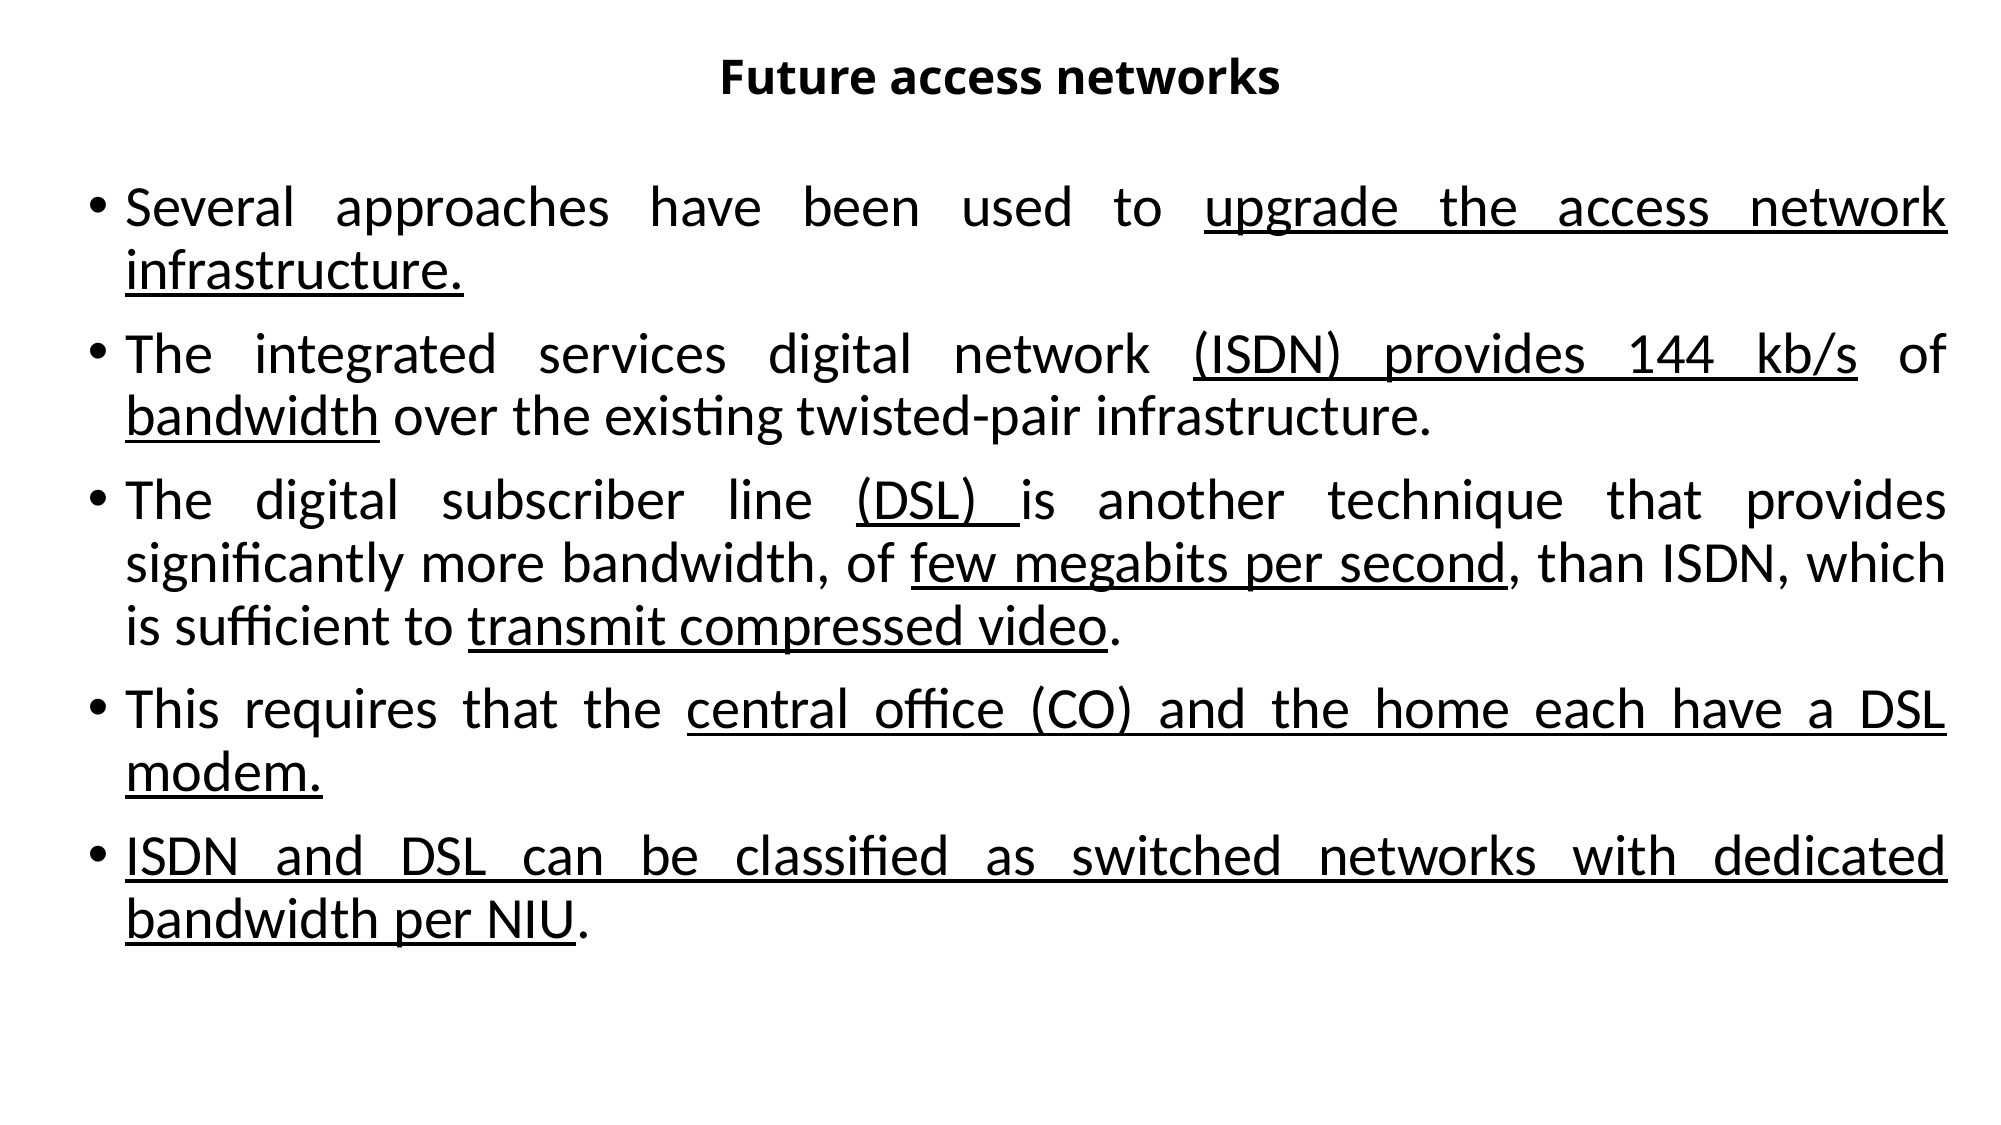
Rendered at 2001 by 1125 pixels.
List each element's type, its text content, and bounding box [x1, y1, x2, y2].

title Future access networks [324, 45, 1675, 113]
list Several approaches have been used to upgrade the access network infrastructure. The integrated services digital network (ISDN) provides 144 kb/s of bandwidth over the existing twisted-pair infrastructure. The digital subscriber line (DSL) is another technique that provides significantly more bandwidth, of few megabits per second, than ISDN, which is sufficient to transmit compressed video. This requires that the central office (CO) and the home each have a DSL modem. ISDN and DSL can be classified as switched networks with dedicated bandwidth per NIU. [72, 168, 1963, 1075]
